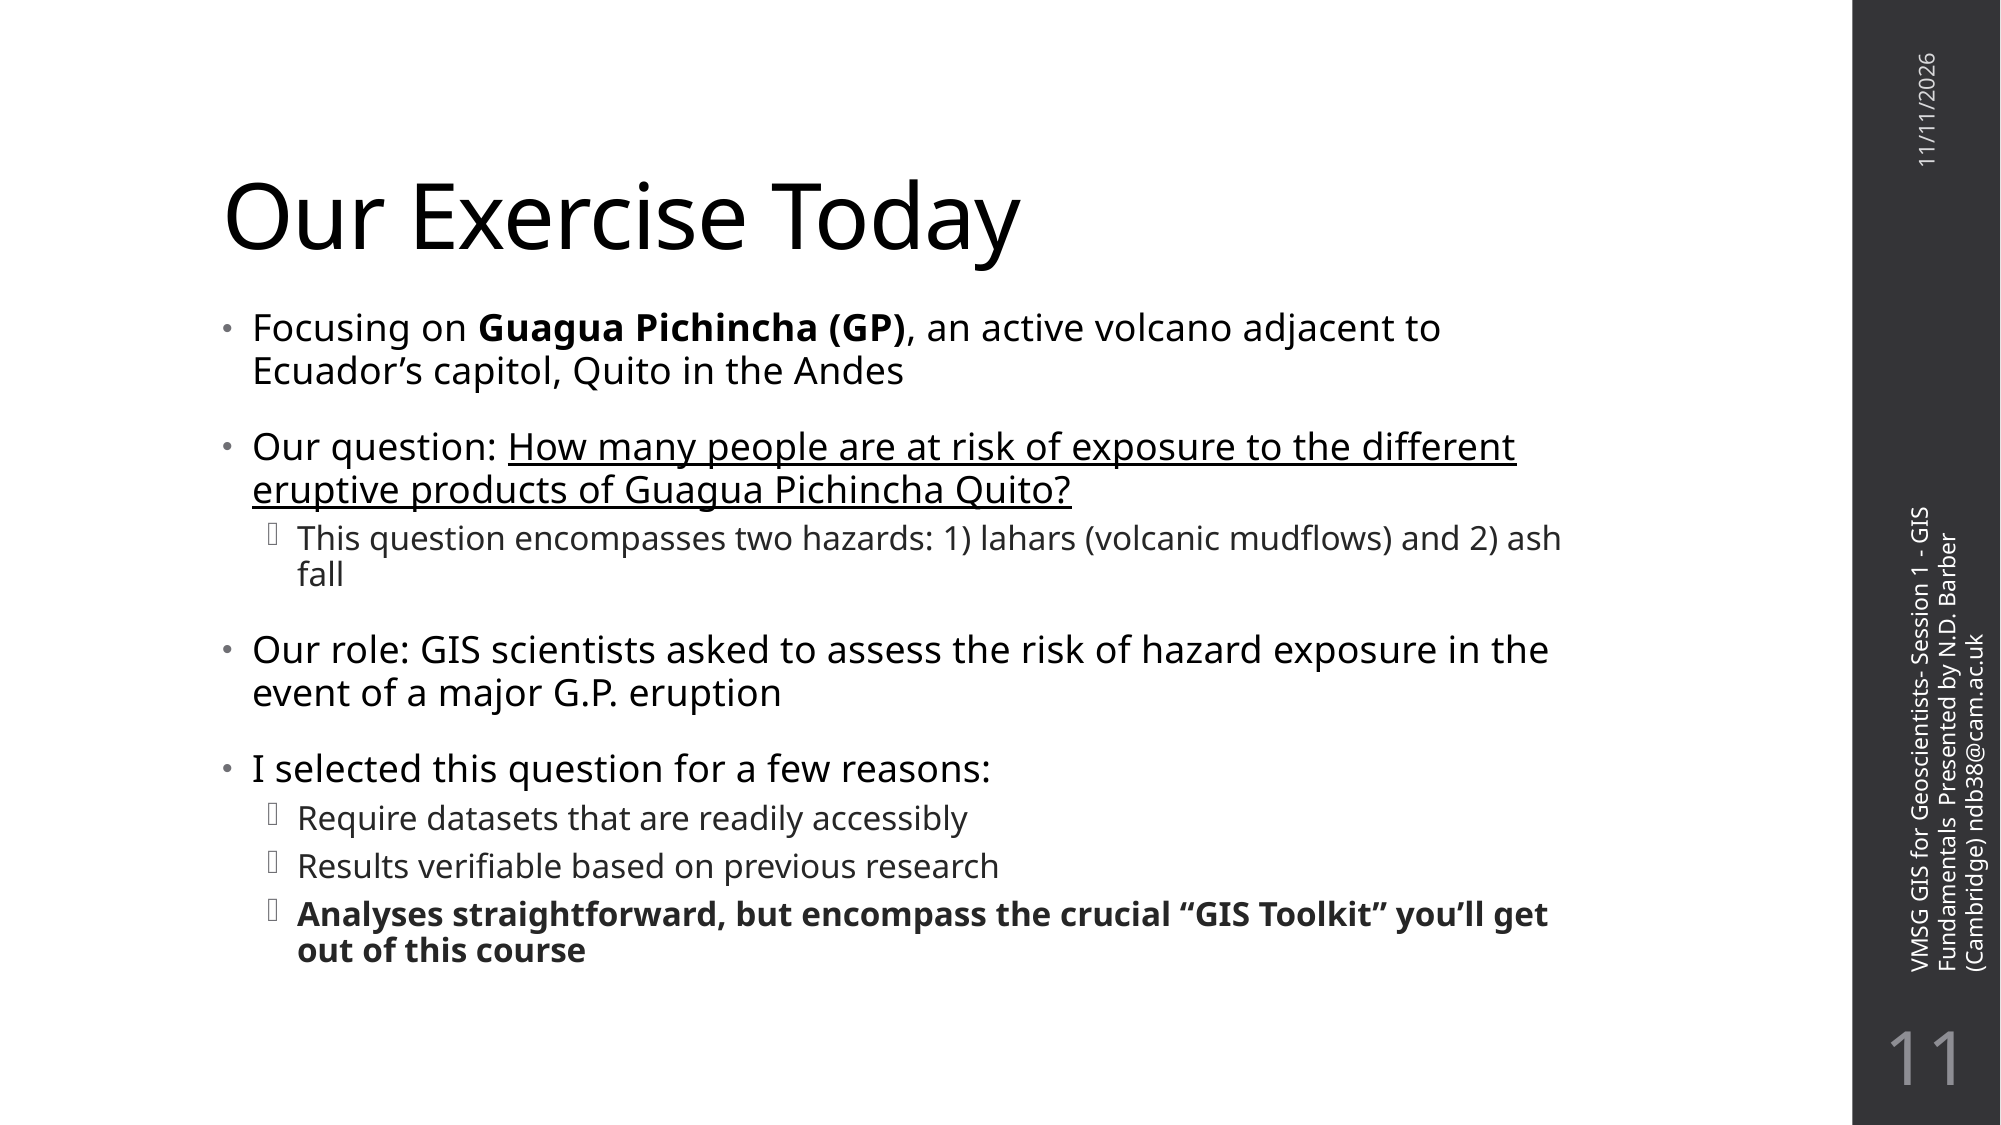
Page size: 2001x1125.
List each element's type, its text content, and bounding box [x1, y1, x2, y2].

title Our Exercise Today [206, 60, 1797, 278]
slide_number 10 [1852, 1012, 2000, 1110]
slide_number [1897, 37, 1958, 351]
list Focusing on Guagua Pichincha (GP), an active volcano adjacent to Ecuador’s capitol, Quito in the Andes Our question: How many people are at risk of exposure to the different eruptive products of Guagua Pichincha Quito? This question encompasses two hazards: 1) lahars (volcanic mudflows) and 2) ash fall Our role: GIS scientists asked to assess the risk of hazard exposure in the event of a major G.P. eruption I selected this question for a few reasons: Require datasets that are readily accessibly Results verifiable based on previous research Analyses straightforward, but encompass the crucial “GIS Toolkit” you’ll get out of this course [206, 299, 1617, 1014]
footer VMSG GIS for Geoscientists- Session 1 - GIS Fundamentals Presented by N.D. Barber (Cambridge) ndb38@cam.ac.uk [1897, 400, 1958, 988]
